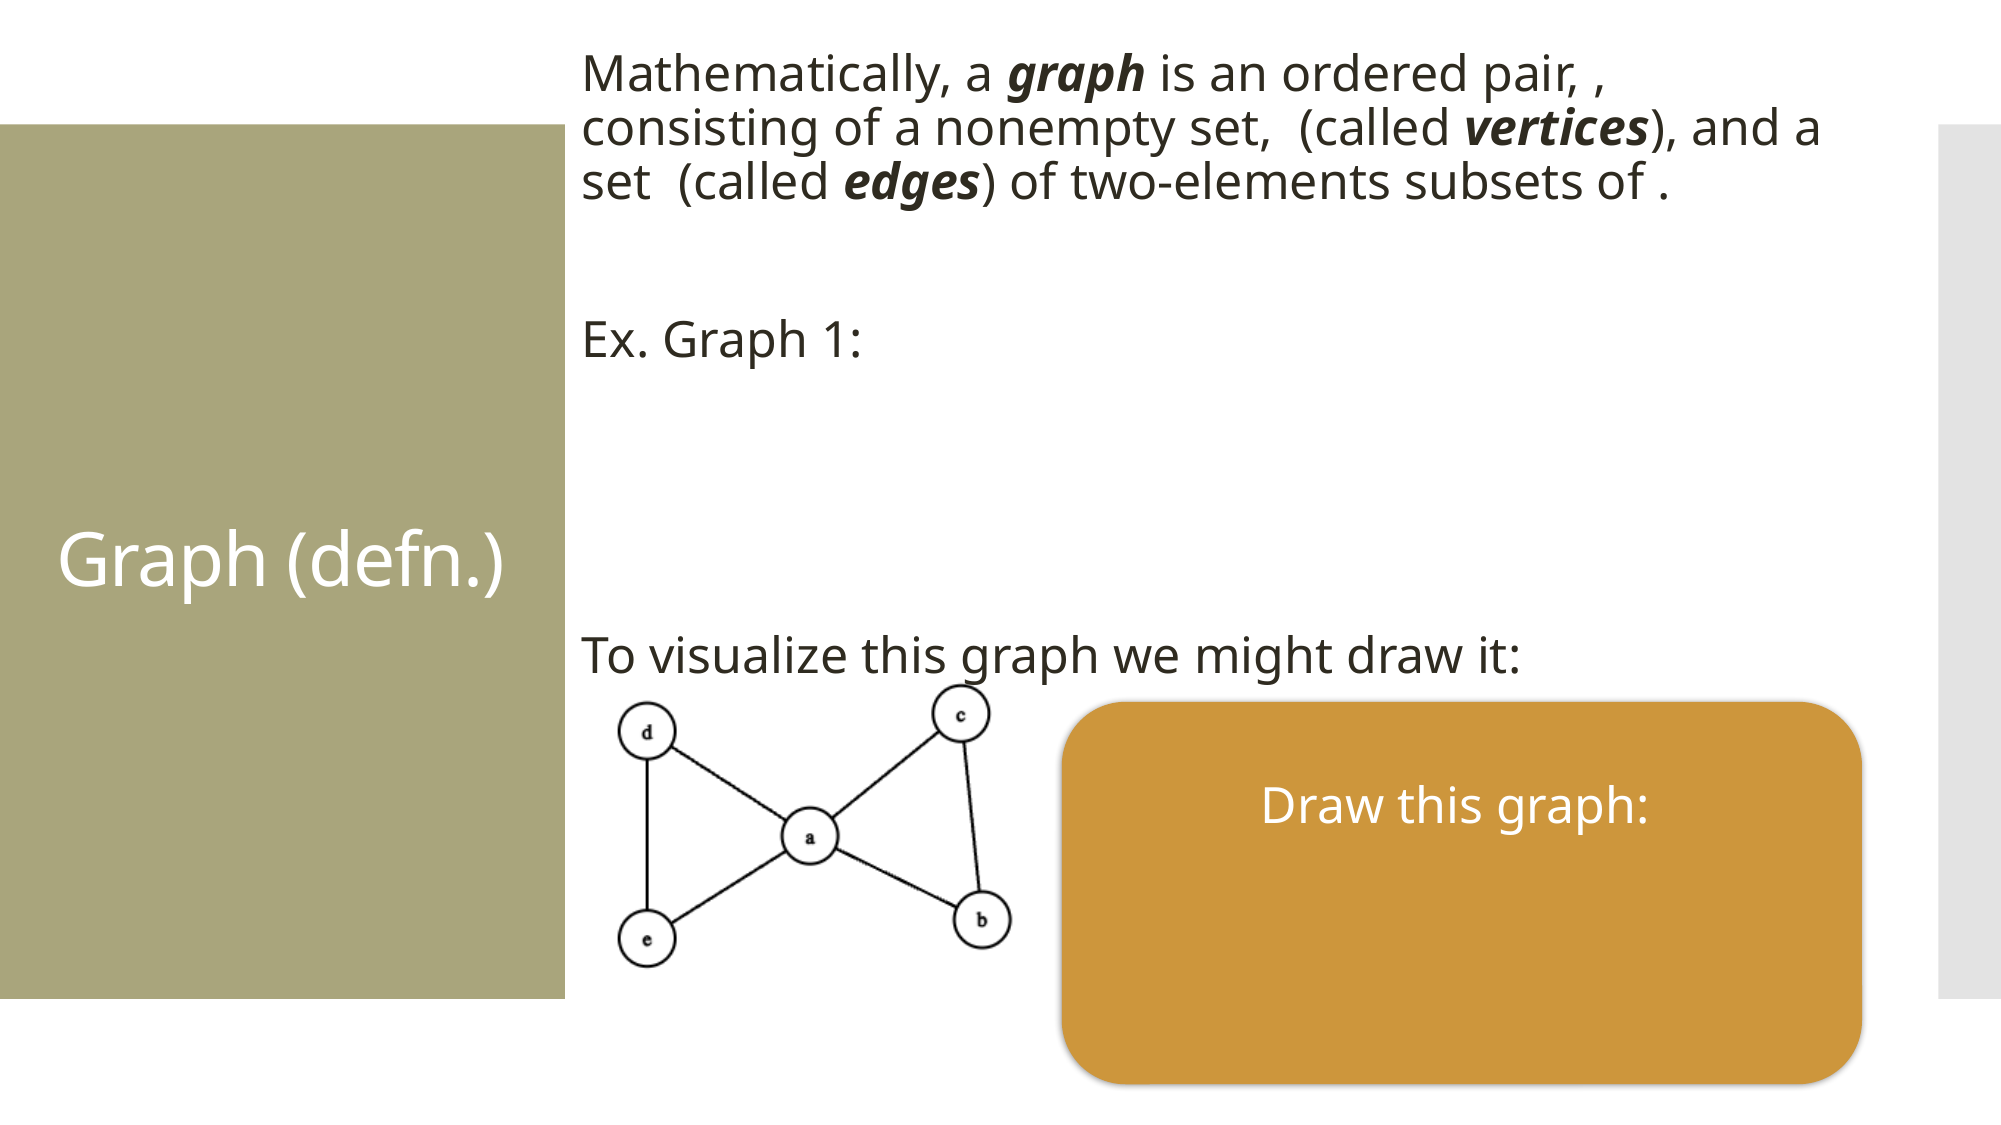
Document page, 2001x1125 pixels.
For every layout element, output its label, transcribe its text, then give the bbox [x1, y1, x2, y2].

picture [589, 602, 1039, 1052]
title Graph (defn.) [41, 184, 525, 940]
